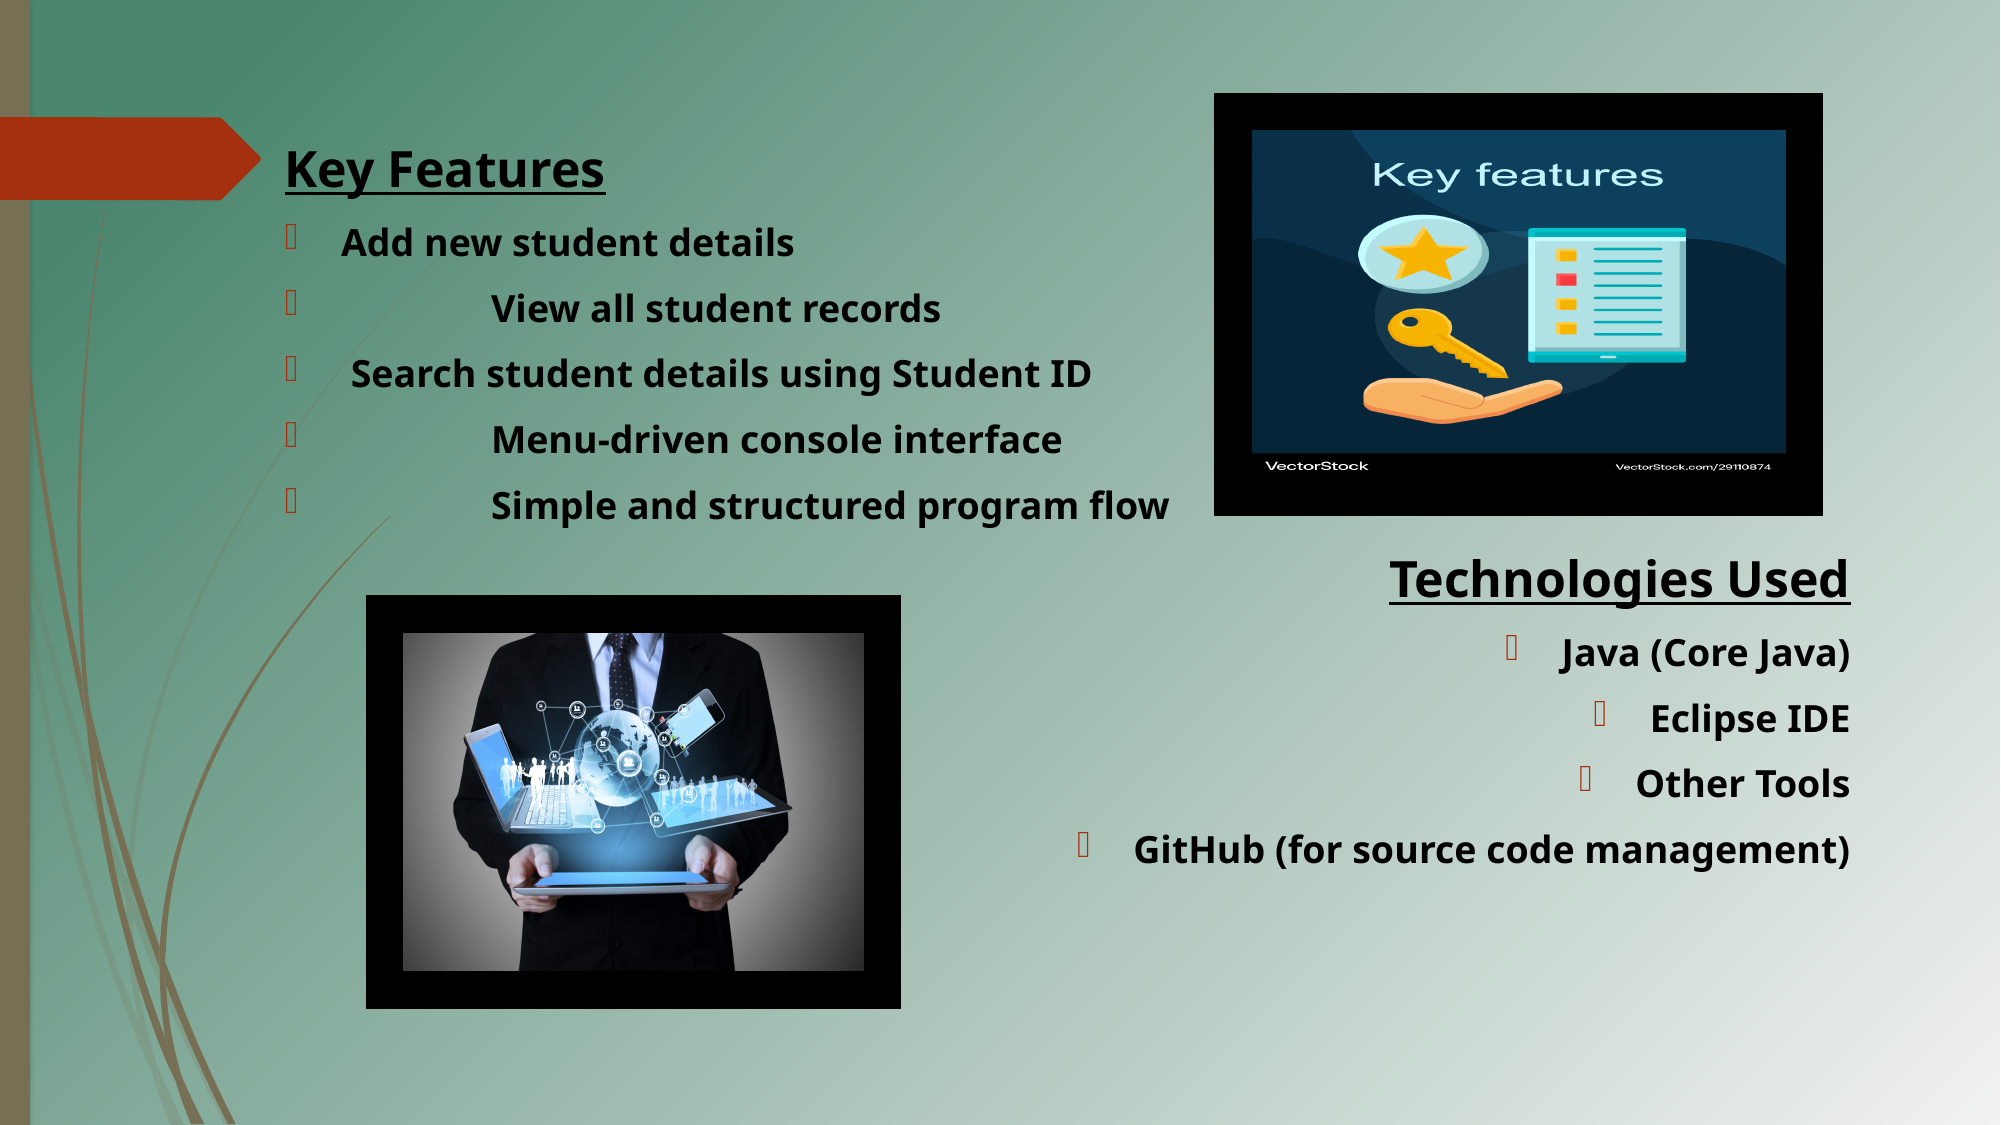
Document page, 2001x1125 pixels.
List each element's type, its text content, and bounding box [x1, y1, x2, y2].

list Key Features Add new student details View all student records Search student details using Student ID Menu-driven console interface Simple and structured program flow Technologies Used Java (Core Java) Eclipse IDE Other Tools GitHub (for source code management) [269, 130, 1866, 1060]
picture [1251, 130, 1786, 480]
picture [402, 632, 864, 972]
